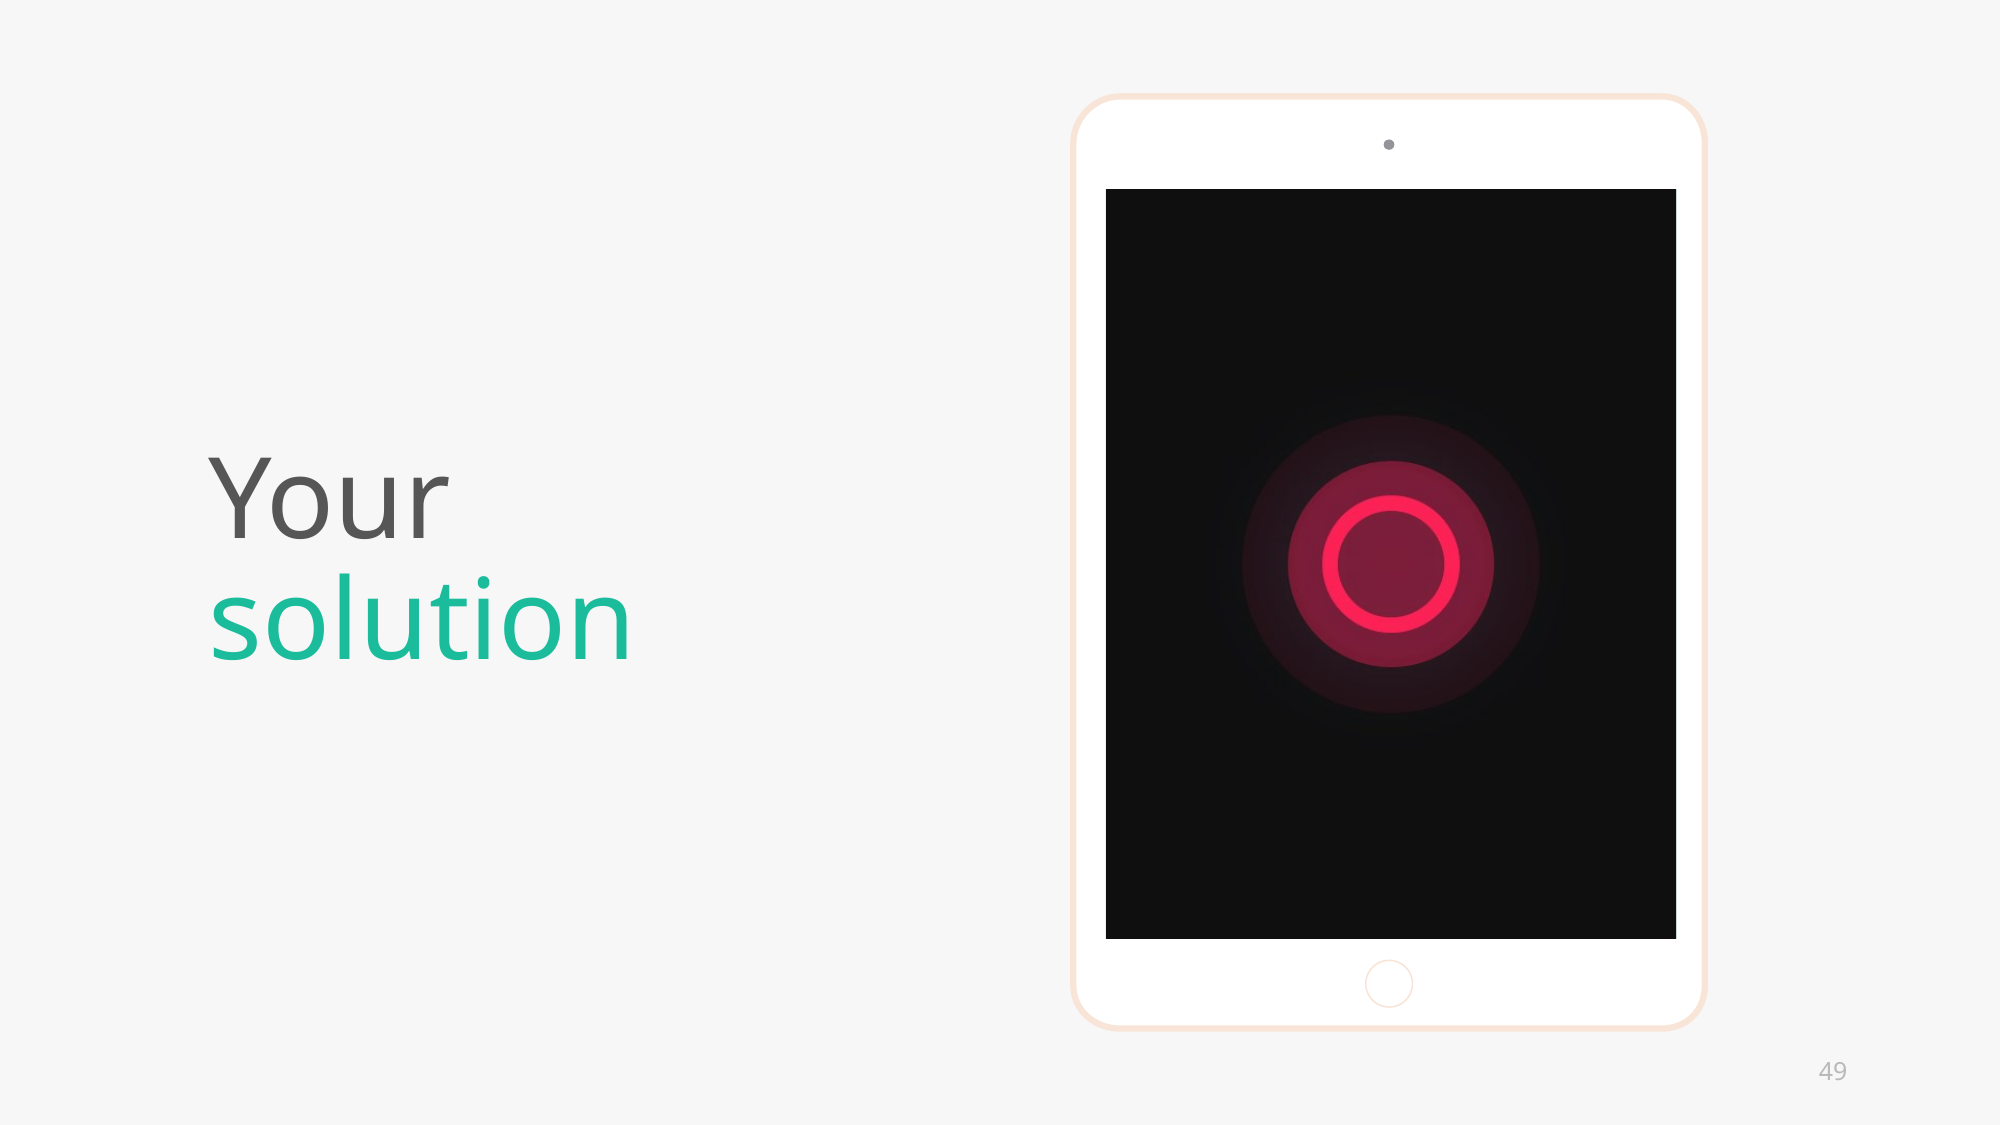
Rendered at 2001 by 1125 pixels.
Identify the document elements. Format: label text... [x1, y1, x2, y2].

picture [1105, 189, 1677, 939]
slide_number 49 [1412, 1042, 1863, 1103]
text_box Your solution [208, 433, 868, 692]
